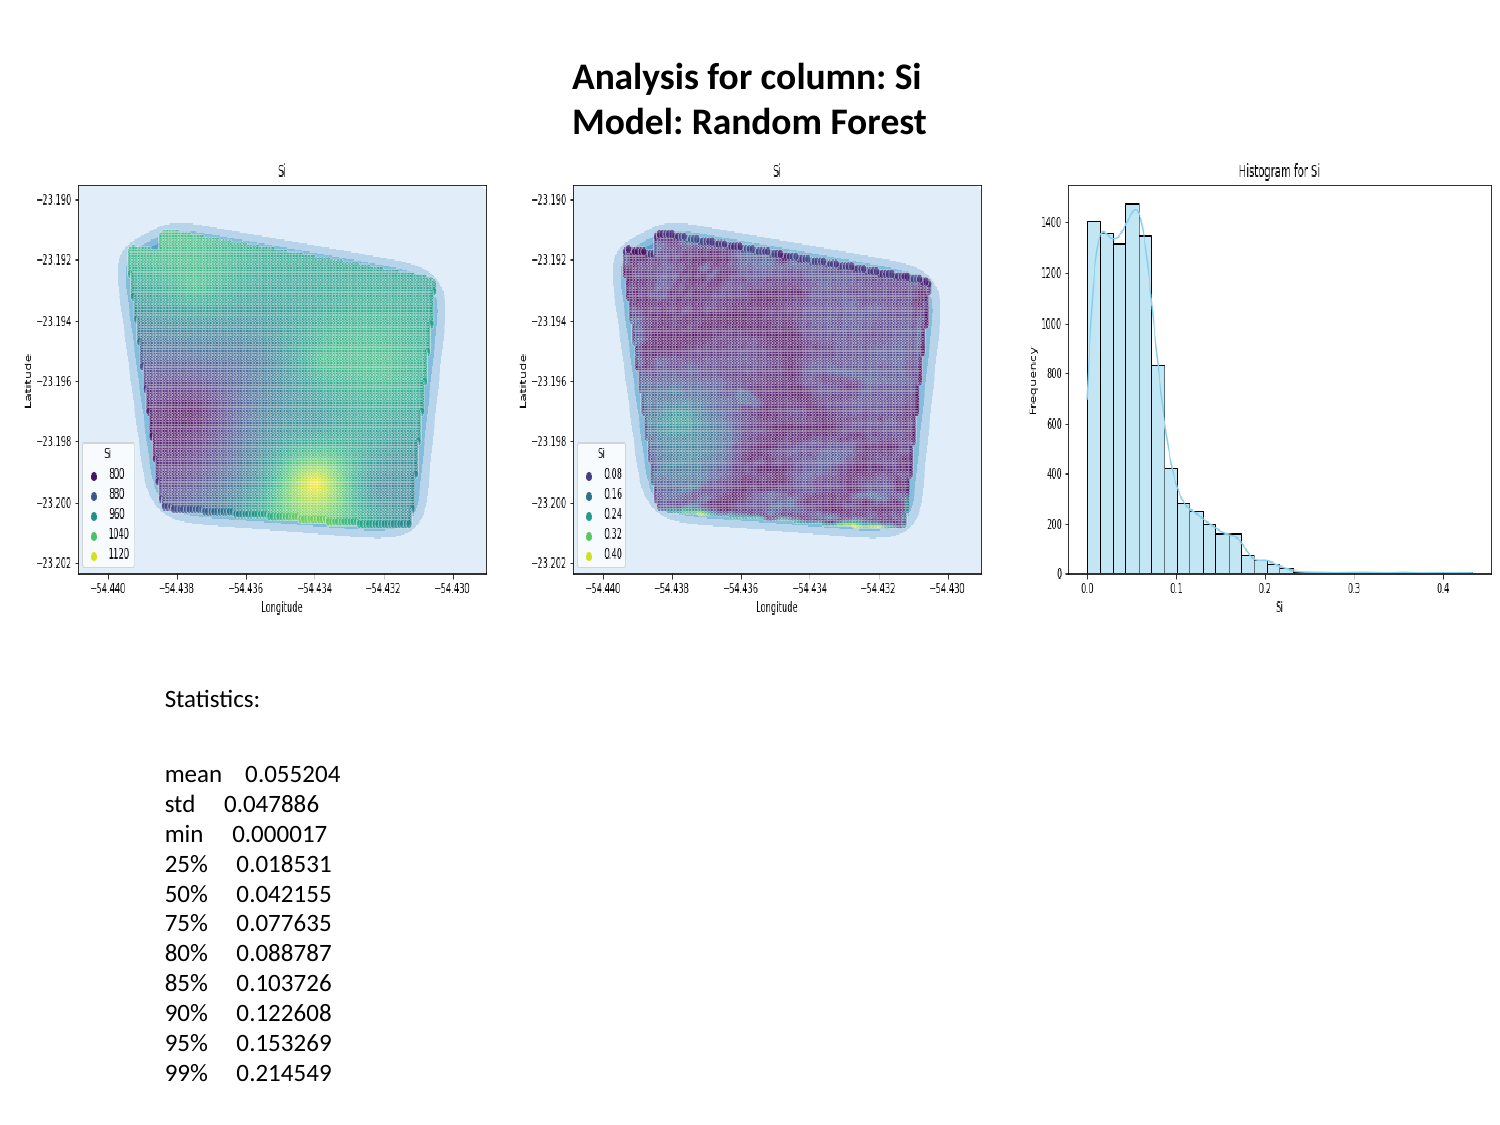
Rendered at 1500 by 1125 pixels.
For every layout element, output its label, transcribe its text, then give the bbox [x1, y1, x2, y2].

picture [1019, 149, 1500, 631]
text_box Analysis for column: Si Model: Random Forest [557, 0, 943, 148]
text_box Statistics: mean 0.055204 std 0.047886 min 0.000017 25% 0.018531 50% 0.042155 75% 0.077635 80% 0.088787 85% 0.103726 90% 0.122608 95% 0.153269 99% 0.214549 [149, 674, 1500, 1094]
picture [509, 149, 991, 631]
picture [14, 149, 496, 631]
